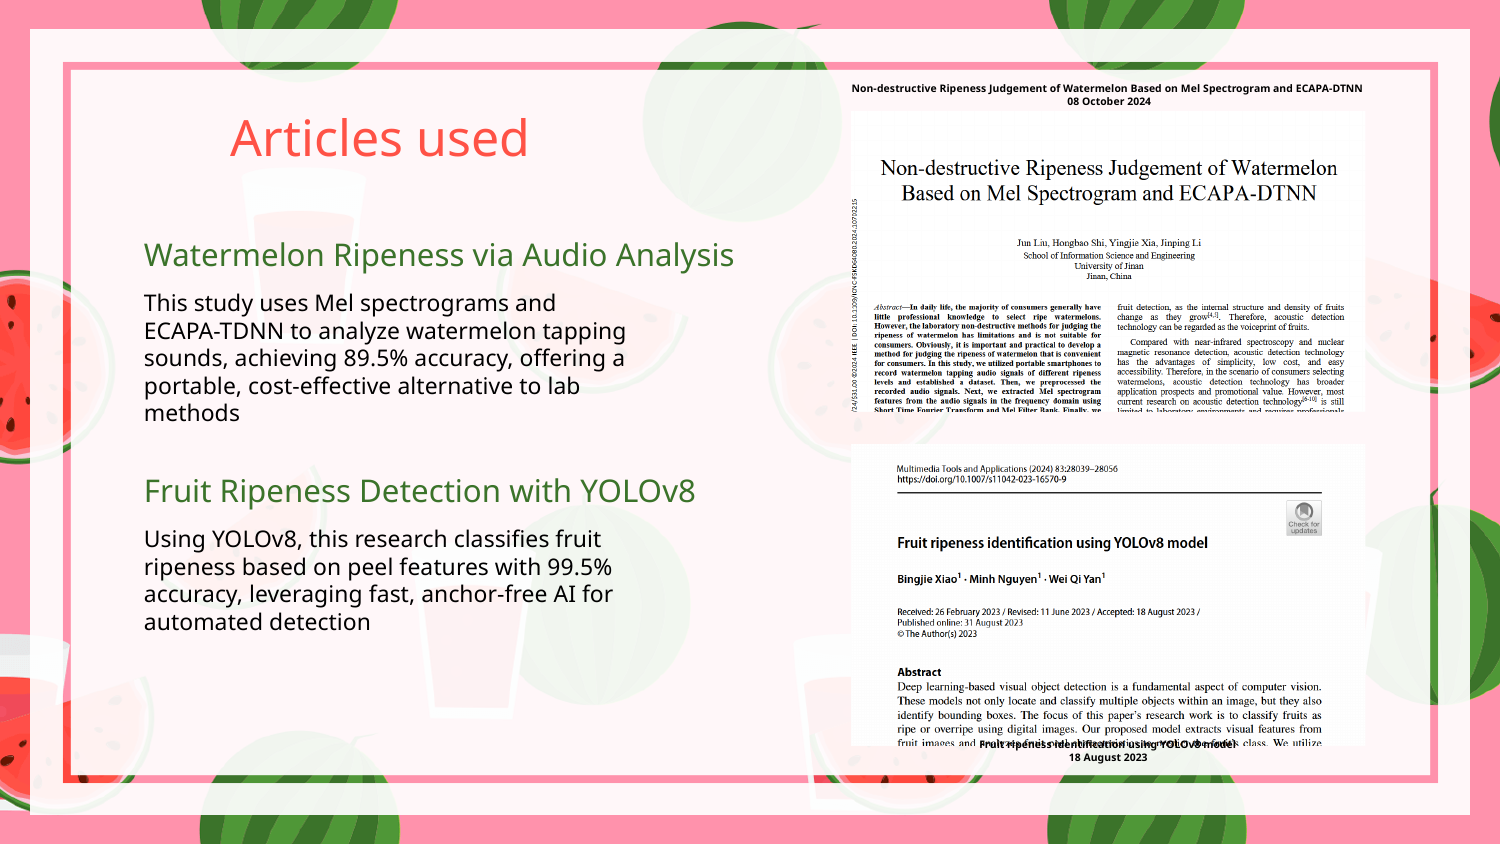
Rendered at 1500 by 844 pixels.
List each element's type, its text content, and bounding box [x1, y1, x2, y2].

text_box Using YOLOv8, this research classifies fruit ripeness based on peel features with 99.5% accuracy, leveraging fast, anchor-free AI for automated detection [132, 519, 646, 641]
text_box Articles used [219, 100, 560, 172]
text_box Non-destructive Ripeness Judgement of Watermelon Based on Mel Spectrogram and ECAPA-DTNN 08 October 2024 [832, 76, 1385, 113]
text_box This study uses Mel spectrograms and ECAPA-TDNN to analyze watermelon tapping sounds, achieving 89.5% accuracy, offering a portable, cost-effective alternative to lab methods​ [132, 283, 646, 432]
text_box Fruit ripeness identification using YOLOv8 model 18 August 2023 [832, 732, 1385, 769]
text_box Fruit Ripeness Detection with YOLOv8 [132, 465, 728, 515]
text_box Watermelon Ripeness via Audio Analysis [132, 229, 751, 279]
picture [0, 0, 1500, 844]
